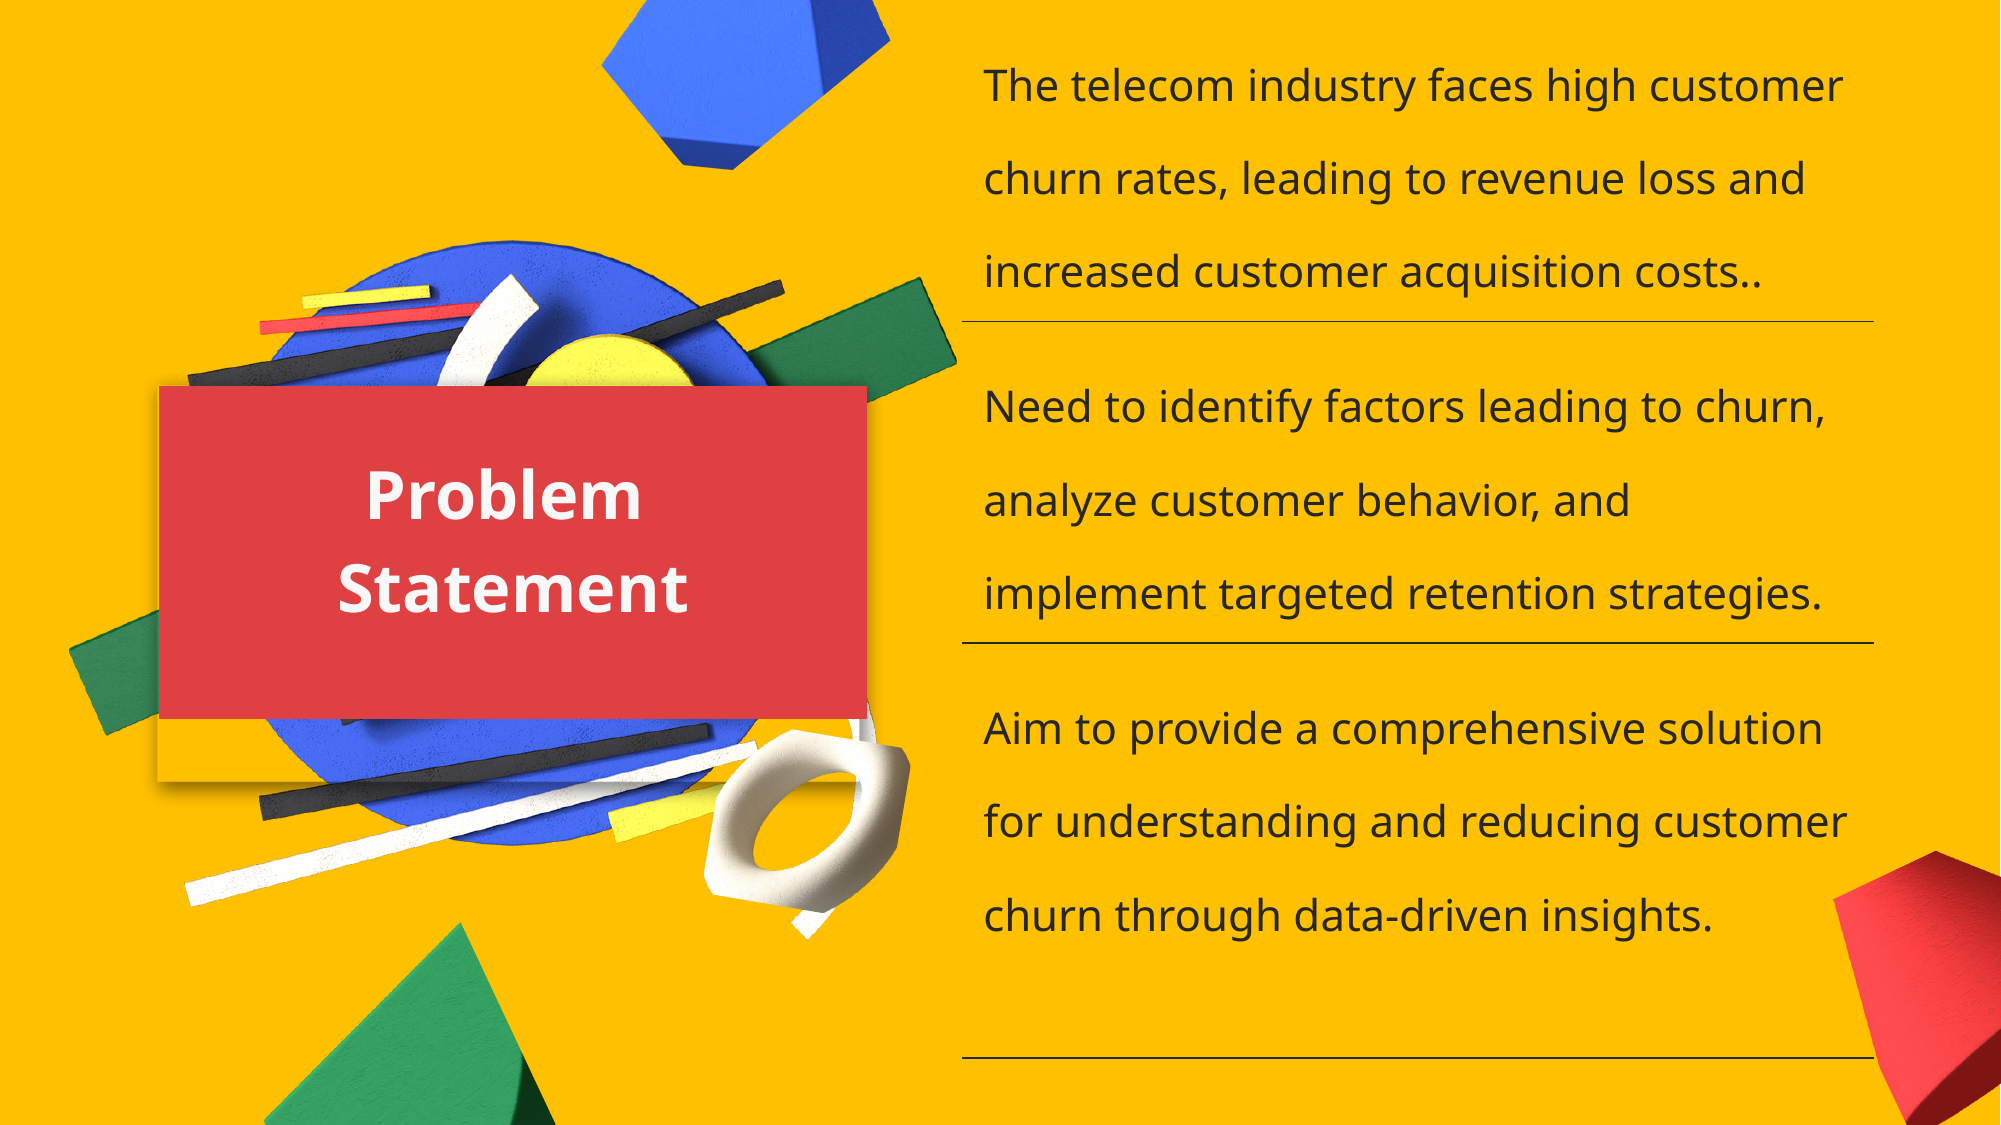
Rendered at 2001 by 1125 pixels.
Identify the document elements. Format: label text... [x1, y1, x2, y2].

text_box [559, 0, 940, 193]
text_box [68, 240, 957, 940]
table_header The telecom industry faces high customer churn rates, leading to revenue loss and increased customer acquisition costs.. [962, 0, 1874, 321]
text_box [207, 890, 556, 1125]
table_cell Need to identify factors leading to churn, analyze customer behavior, and implement targeted retention strategies. [962, 322, 1874, 642]
text_box [700, 719, 914, 924]
text_box [1806, 820, 2000, 1125]
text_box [159, 385, 868, 719]
text_box [141, 371, 885, 809]
table_cell Aim to provide a comprehensive solution for understanding and reducing customer churn through data-driven insights. [962, 644, 1874, 1057]
